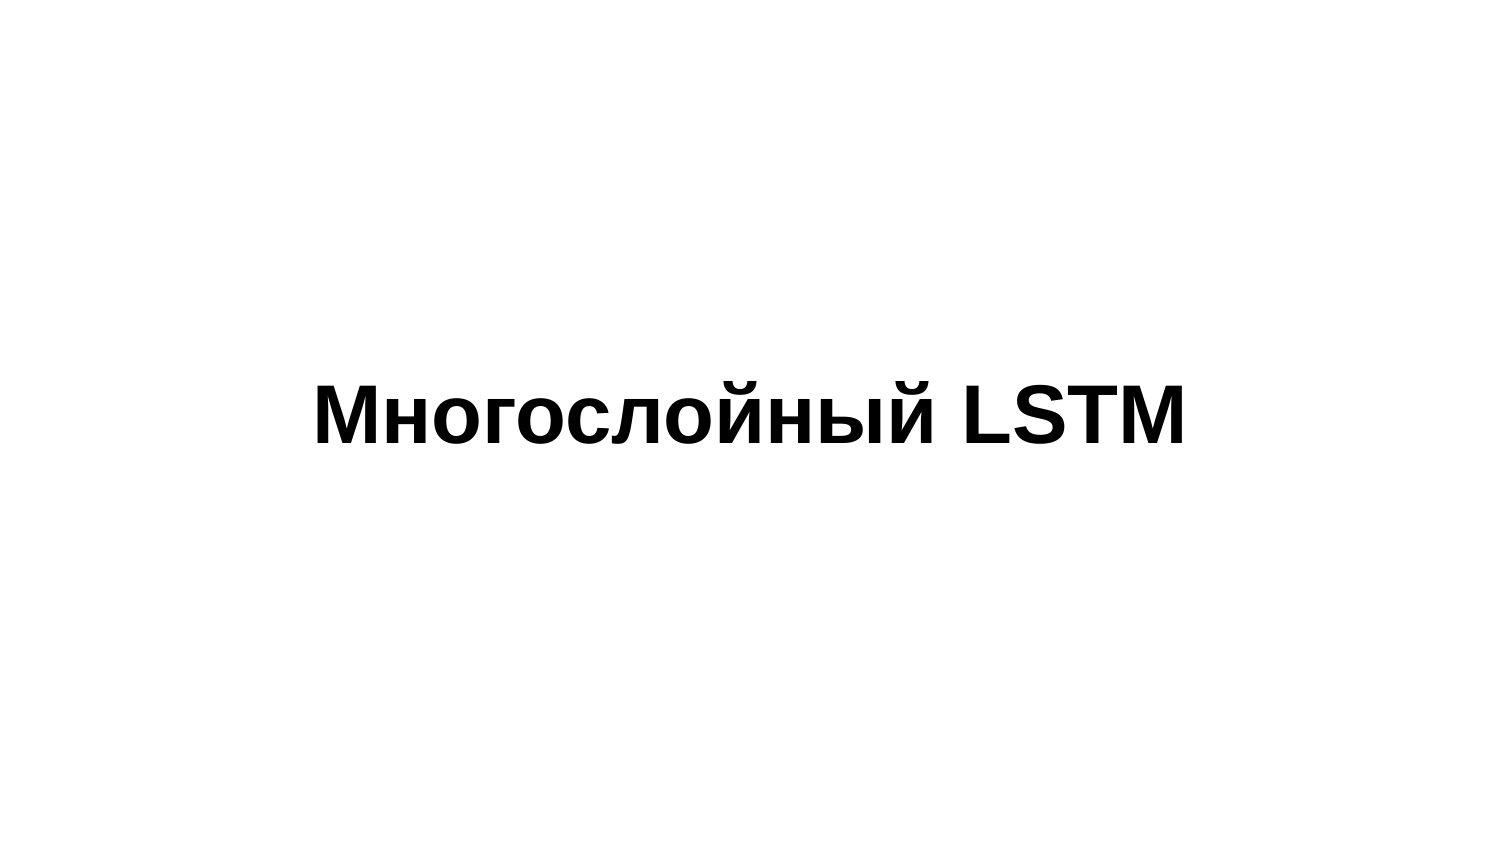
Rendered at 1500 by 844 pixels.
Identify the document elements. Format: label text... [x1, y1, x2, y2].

text_box Многослойный LSTM [0, 352, 1500, 468]
